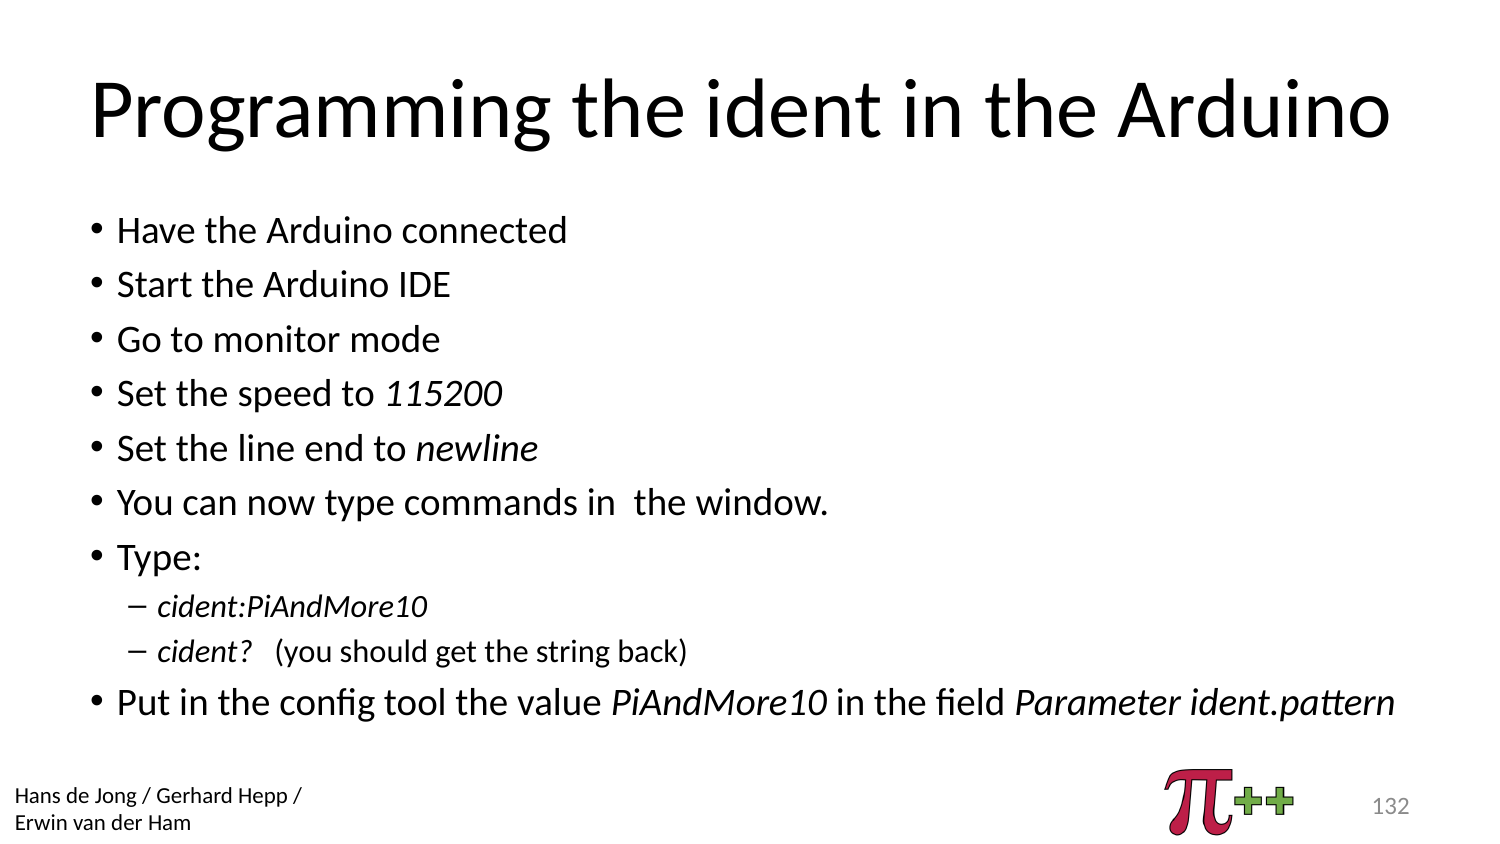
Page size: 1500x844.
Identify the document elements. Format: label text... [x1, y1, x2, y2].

list Have the Arduino connected Start the Arduino IDE Go to monitor mode Set the speed to 115200 Set the line end to newline You can now type commands in the window. Type: cident:PiAndMore10 cident? (you should get the string back) Put in the config tool the value PiAndMore10 in the field Parameter ident.pattern [75, 196, 1425, 754]
picture [1163, 768, 1294, 836]
slide_number 132 [1340, 782, 1425, 827]
title Programming the ident in the Arduino [75, 33, 1425, 175]
